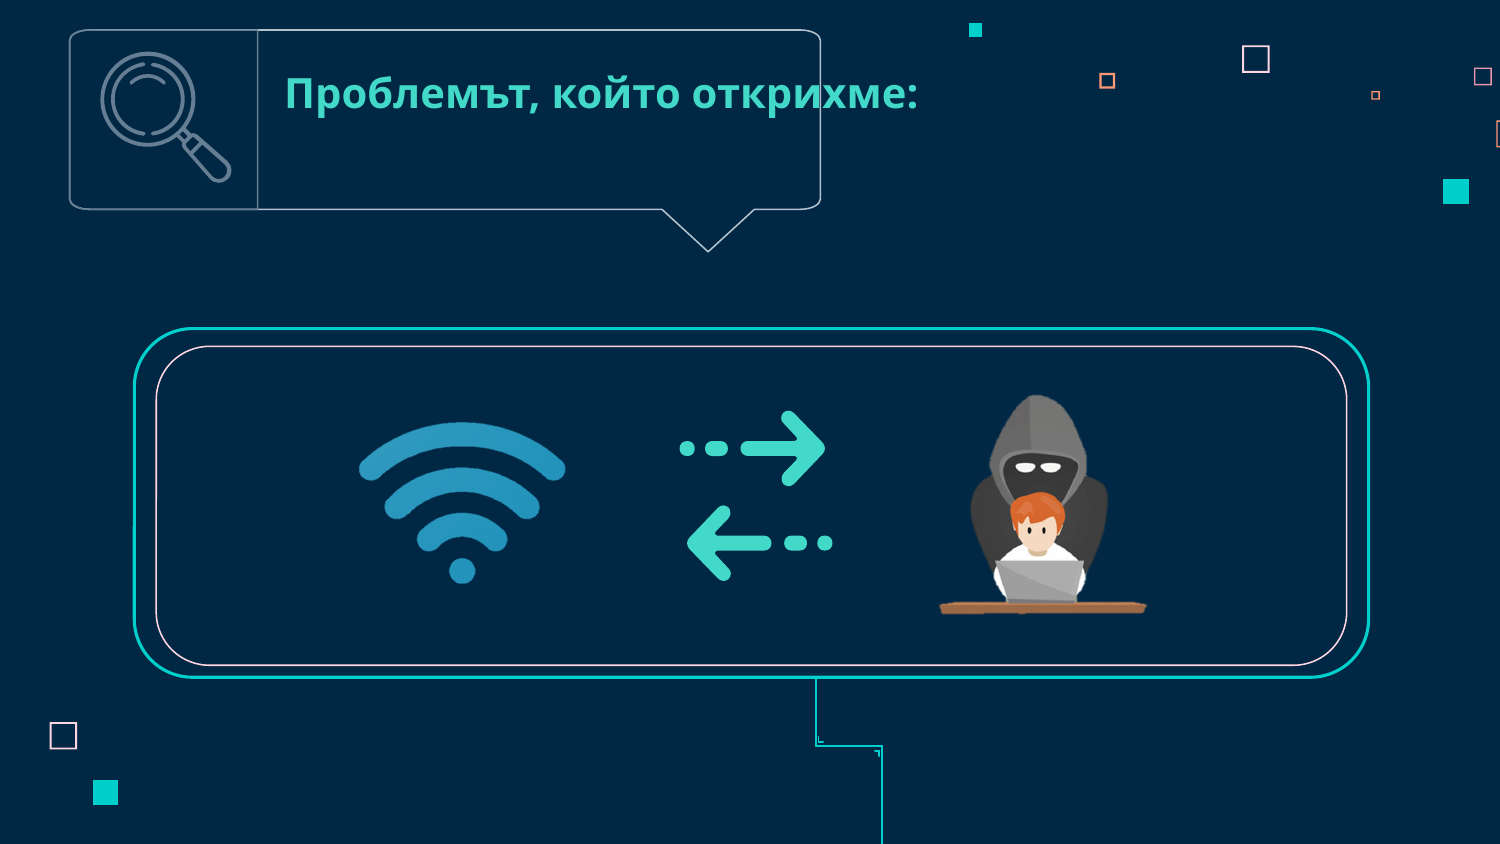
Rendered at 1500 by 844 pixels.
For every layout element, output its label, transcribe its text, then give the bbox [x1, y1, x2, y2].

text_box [685, 505, 836, 582]
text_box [69, 29, 821, 253]
text_box [134, 328, 1369, 678]
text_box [808, 677, 963, 844]
text_box [156, 346, 1347, 666]
text_box Проблемът, който открихме: [825, 51, 938, 132]
picture [826, 358, 1263, 668]
picture [317, 358, 608, 648]
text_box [95, 51, 234, 184]
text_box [676, 410, 827, 487]
